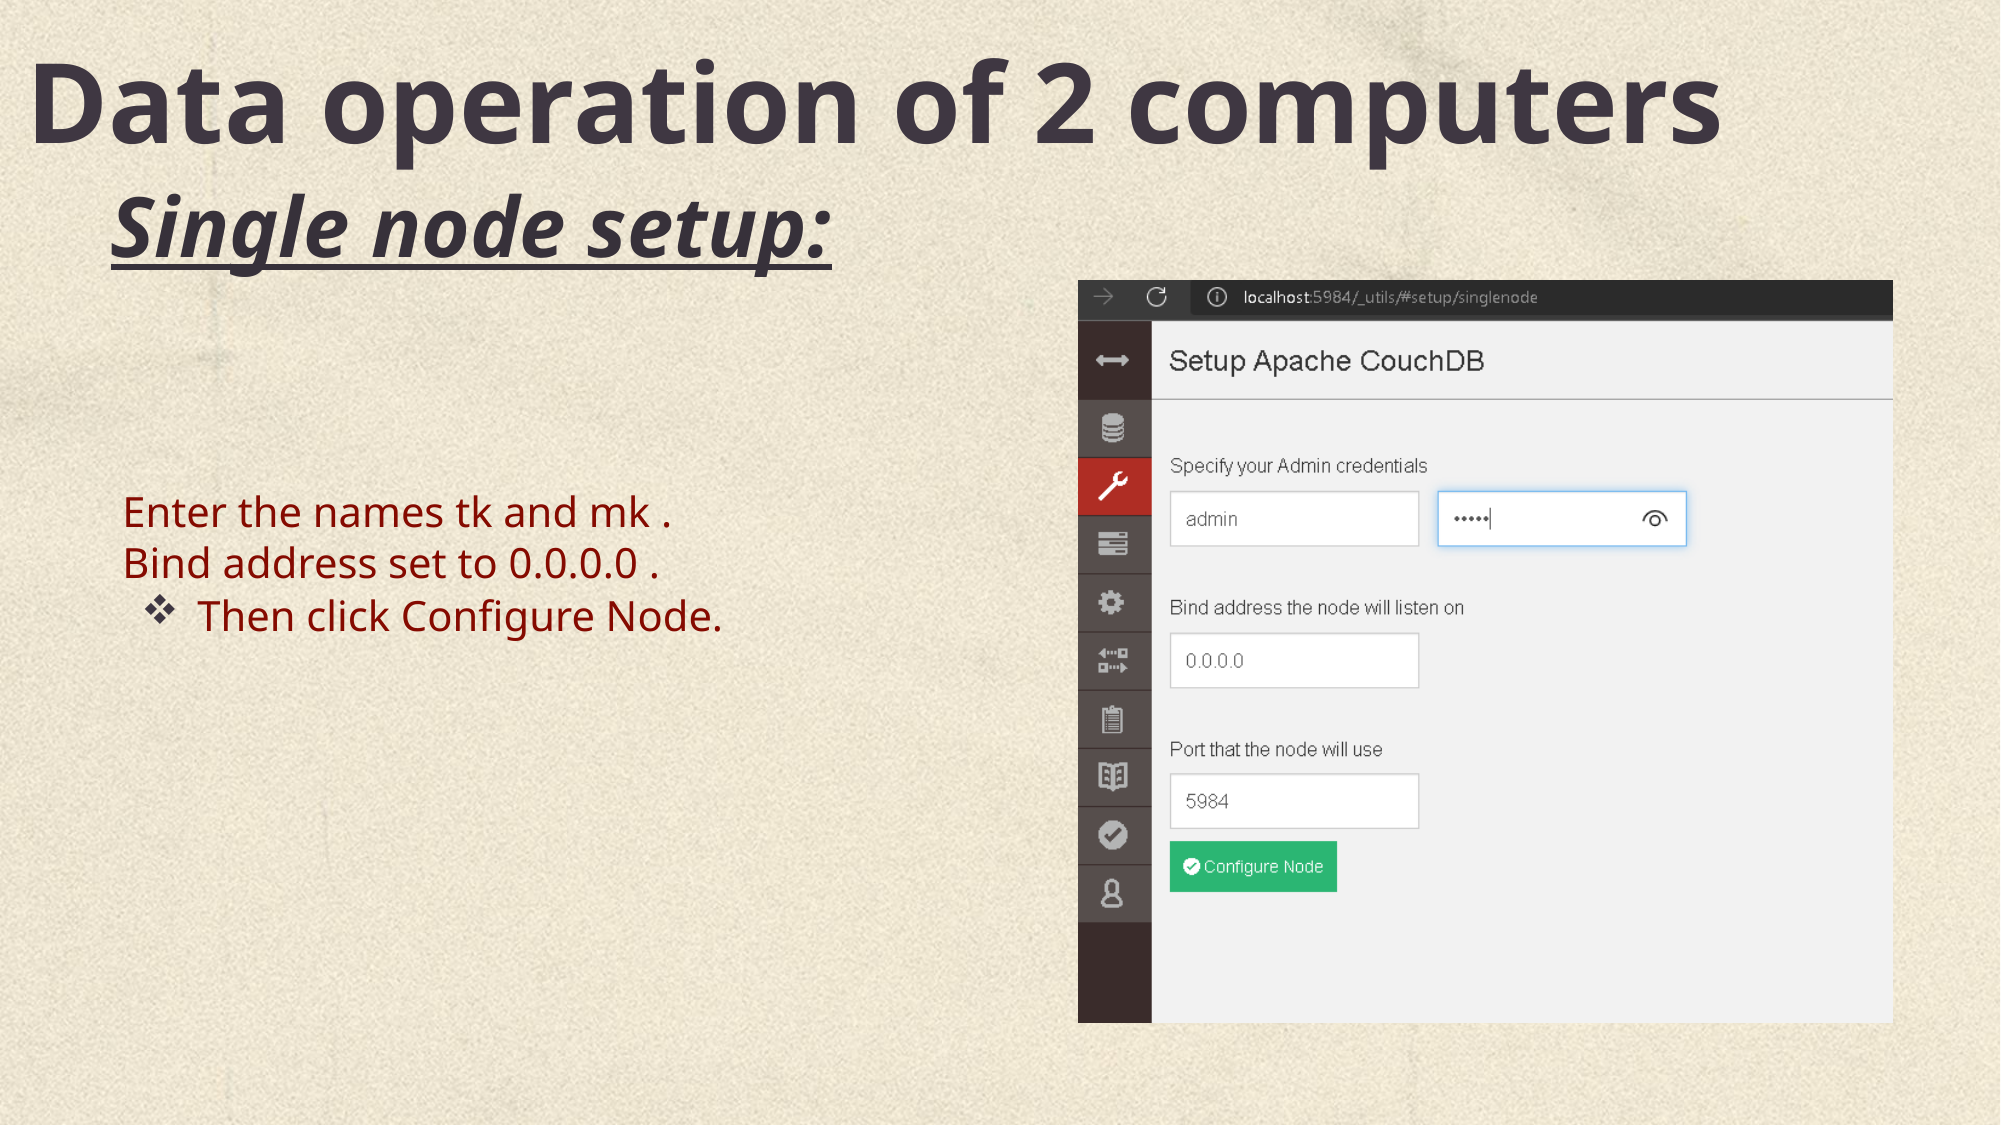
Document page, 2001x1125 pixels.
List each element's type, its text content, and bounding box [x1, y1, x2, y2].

title Data operation of 2 computers [11, 50, 1986, 281]
picture [0, 0, 2001, 1125]
text_box Enter the names tk and mk . Bind address set to 0.0.0.0 . Then click Configure Node. [107, 392, 1025, 734]
